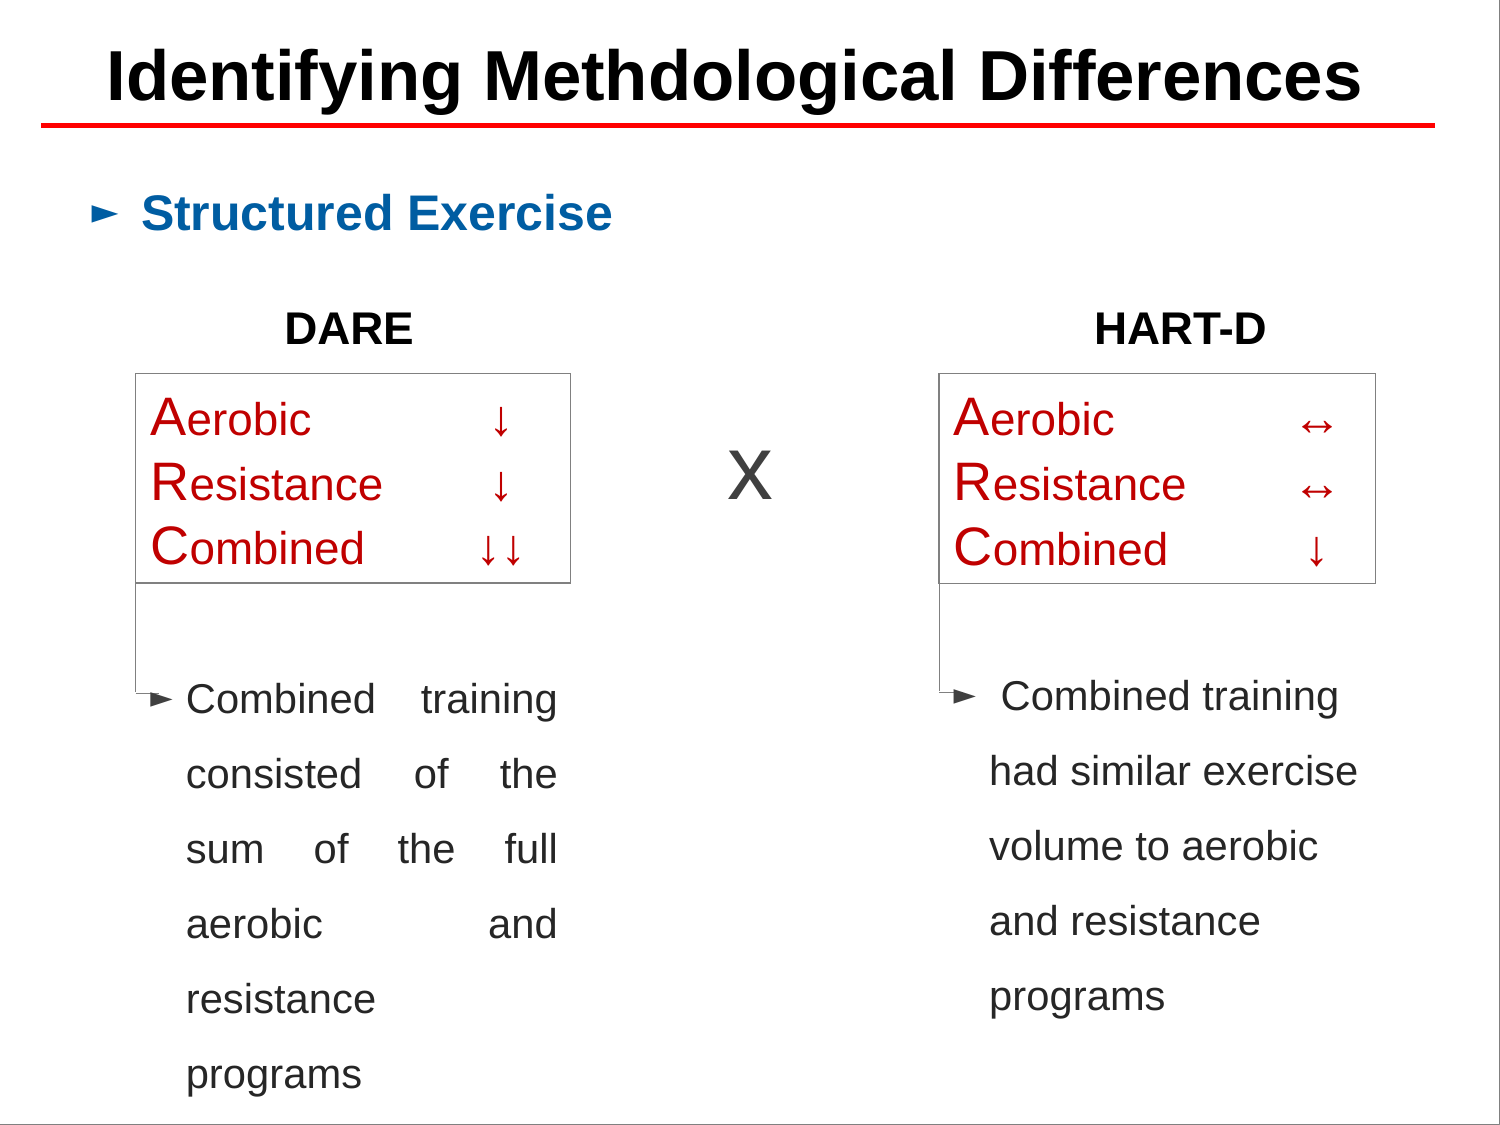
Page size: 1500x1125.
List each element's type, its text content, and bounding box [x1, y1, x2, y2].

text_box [938, 562, 1389, 955]
text_box x [620, 400, 880, 525]
text_box Aerobic ↓ Resistance ↓ Combined ↓↓ [135, 373, 571, 573]
text_box HART-D [1079, 290, 1282, 361]
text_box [135, 573, 573, 958]
text_box Aerobic ↔ Resistance ↔ Combined ↓ [938, 373, 1376, 561]
text_box Identifying Methdological Differences [35, 22, 1436, 123]
text_box DARE [269, 290, 429, 361]
text_box Structured Exercise [76, 172, 1203, 248]
